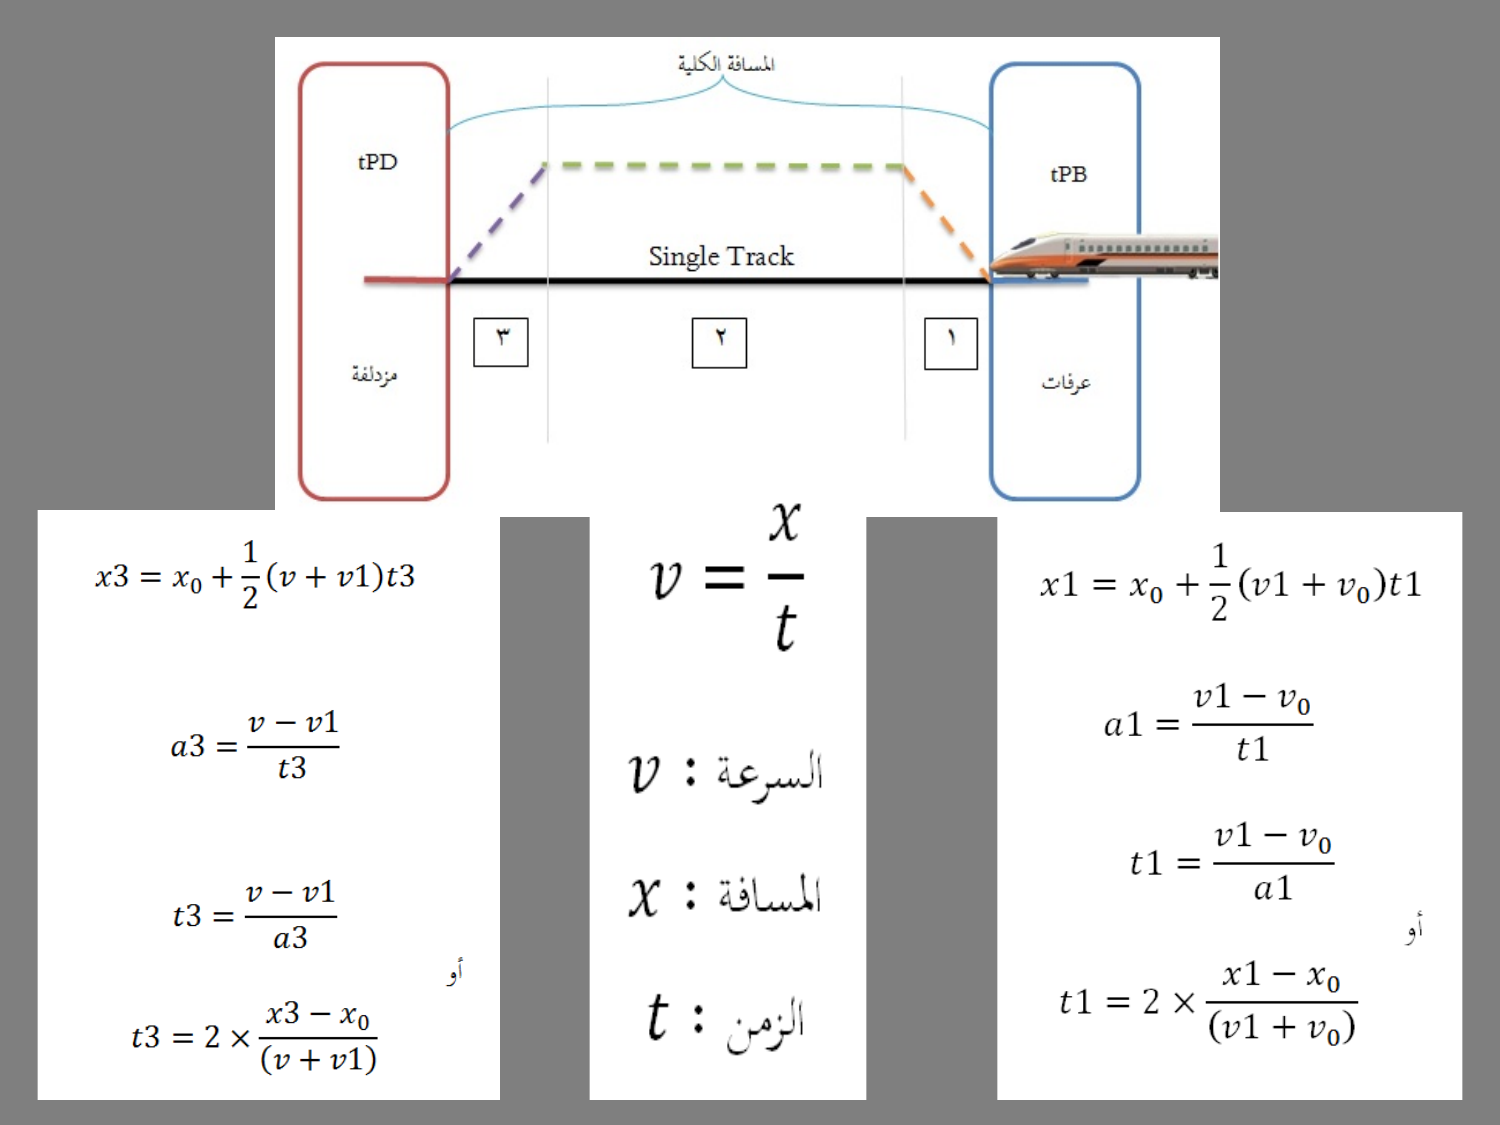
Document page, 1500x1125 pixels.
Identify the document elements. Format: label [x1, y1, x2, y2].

picture [37, 37, 1463, 1101]
